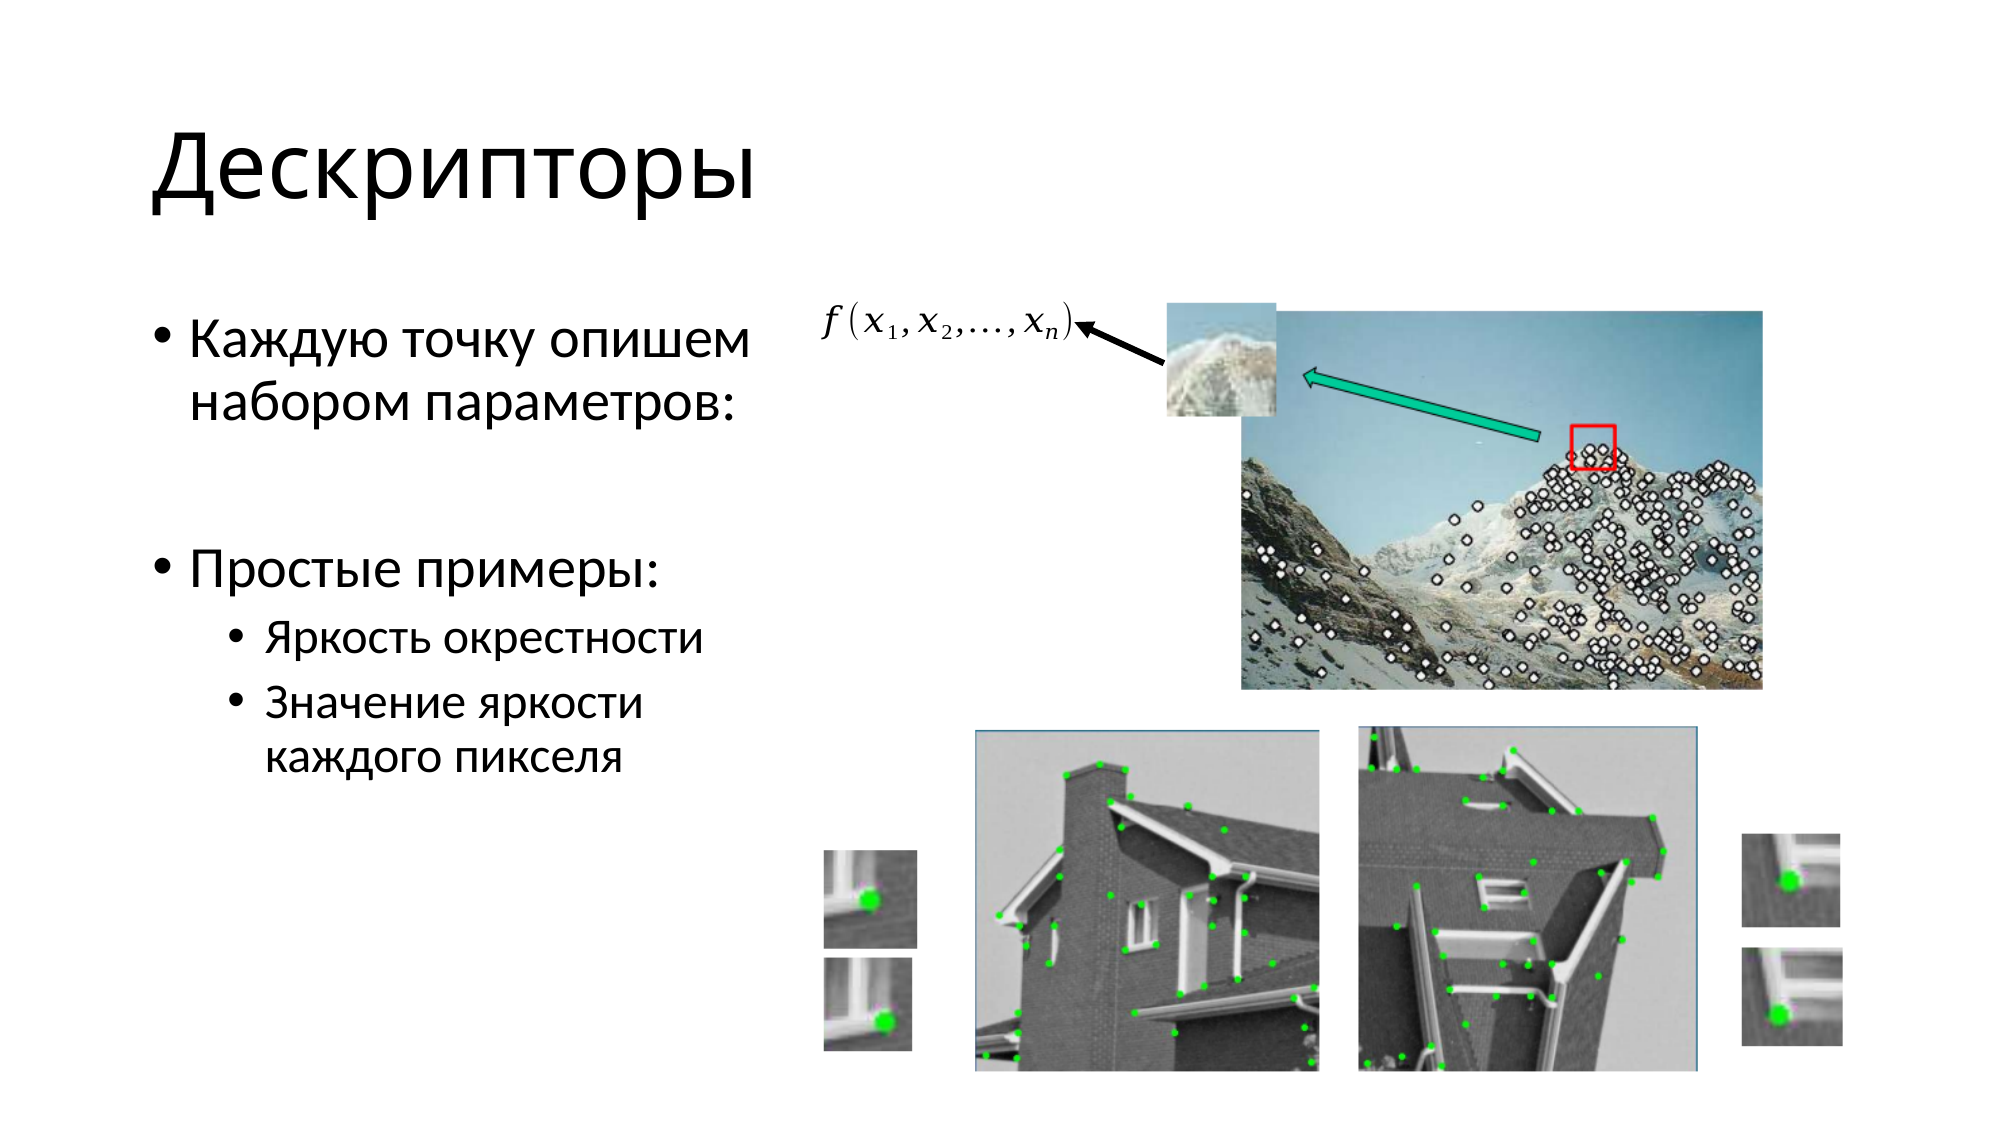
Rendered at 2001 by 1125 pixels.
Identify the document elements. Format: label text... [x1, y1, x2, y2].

picture [800, 715, 1863, 1093]
title Дескрипторы [137, 59, 1863, 278]
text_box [1074, 322, 1164, 364]
list Каждую точку опишем набором параметров: Простые примеры: Яркость окрестности Значение яркости каждого пикселя [137, 299, 810, 1014]
picture [1163, 299, 1767, 694]
